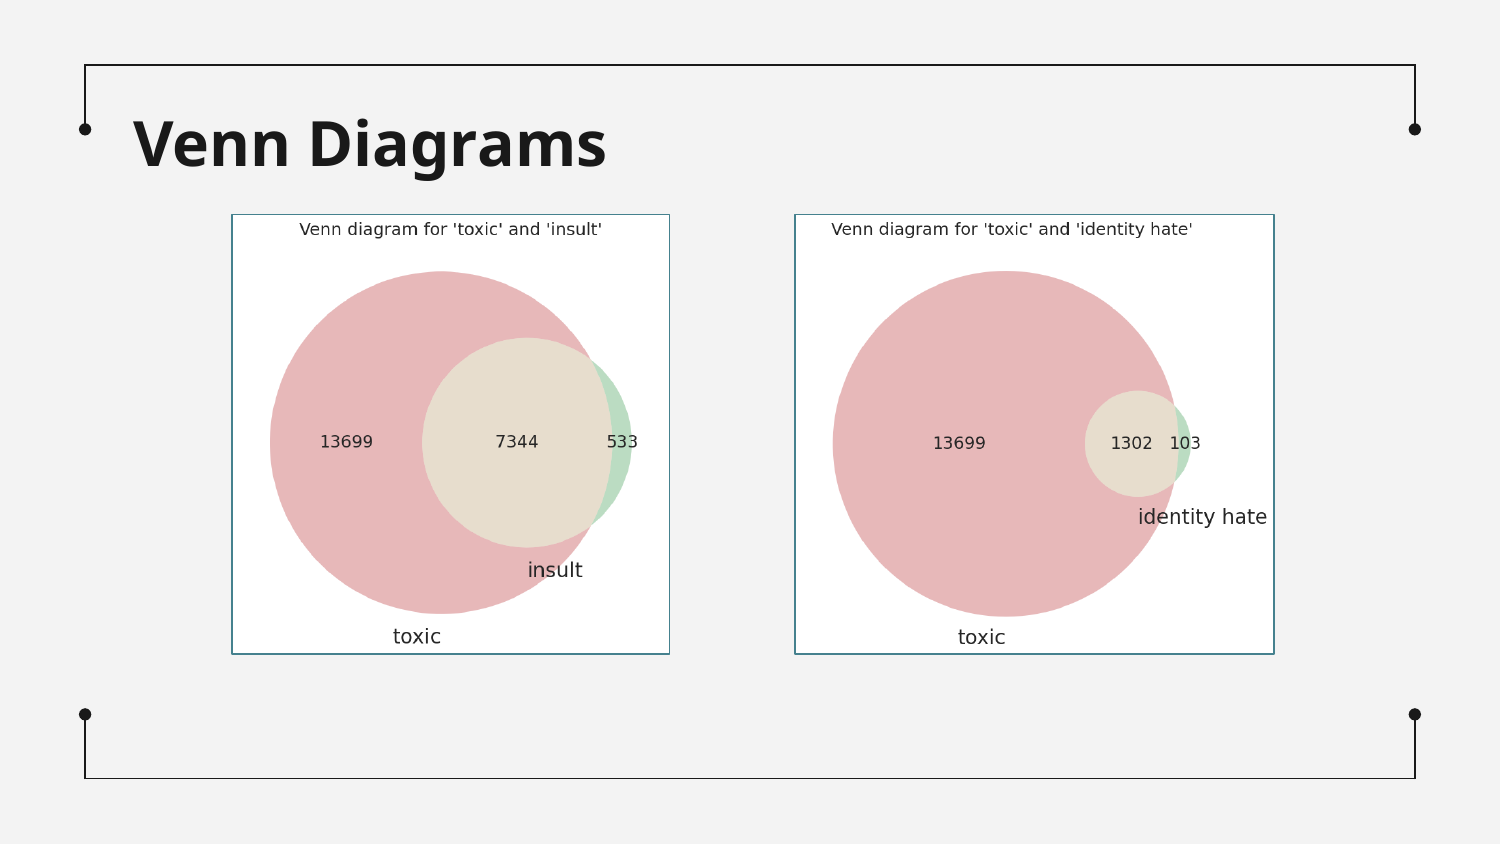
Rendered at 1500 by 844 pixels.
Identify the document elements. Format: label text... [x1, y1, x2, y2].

title Venn Diagrams [118, 88, 1383, 183]
picture [795, 214, 1274, 654]
picture [232, 214, 670, 654]
